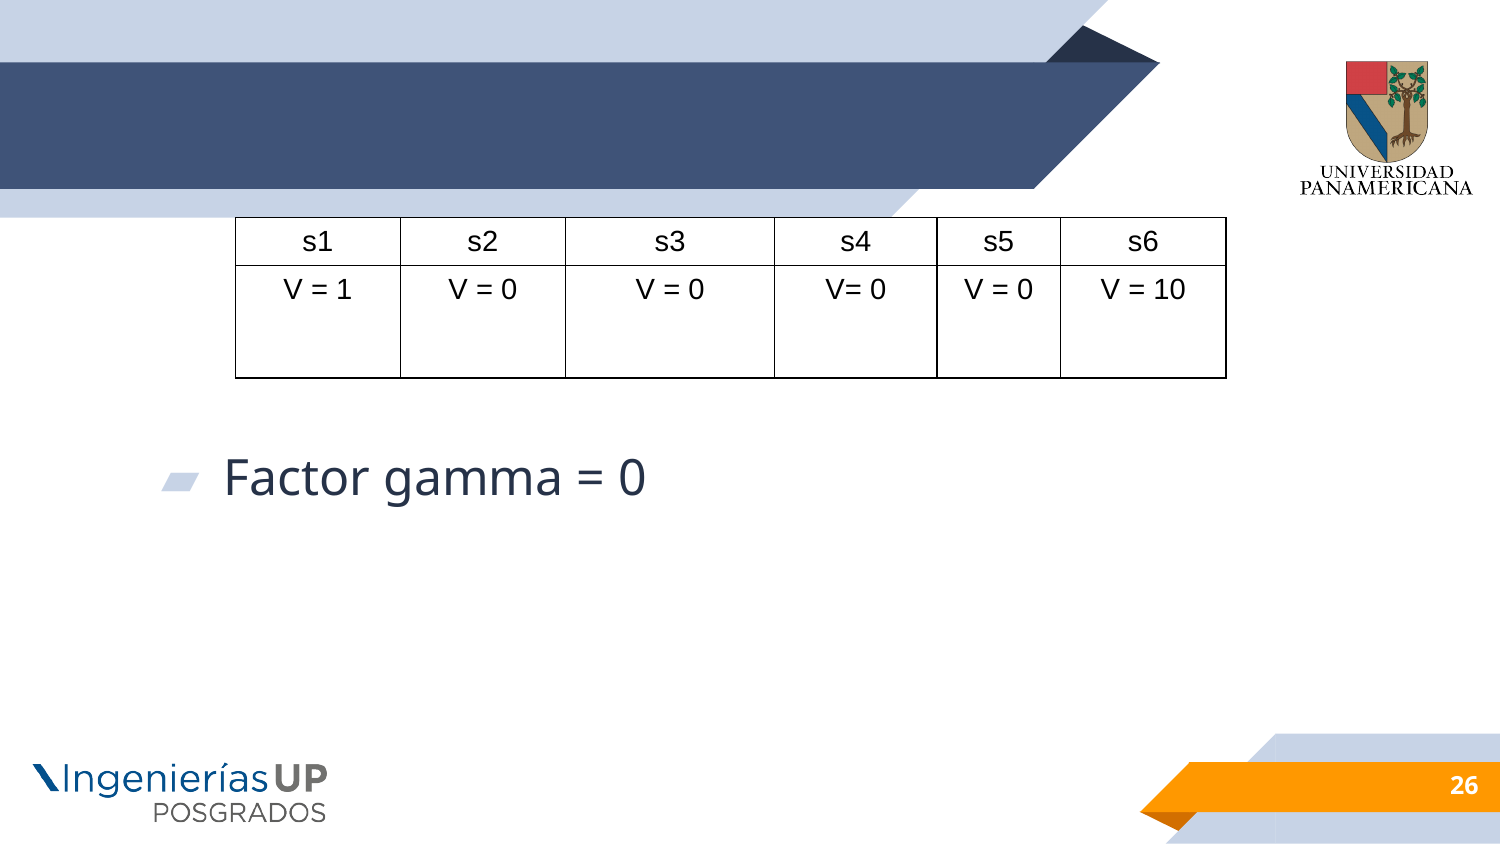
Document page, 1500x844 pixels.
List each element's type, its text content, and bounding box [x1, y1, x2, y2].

table_cell V = 0 [401, 266, 565, 377]
picture [1286, 44, 1490, 210]
table_header s1 [236, 218, 400, 265]
table_cell V = 1 [236, 266, 400, 377]
slide_number 26 [1249, 760, 1494, 813]
table_header s4 [775, 218, 936, 265]
table_cell V = 0 [566, 266, 774, 377]
list Factor gamma = 0 [133, 217, 1140, 734]
table_header s2 [401, 218, 565, 265]
table_cell V= 0 [775, 266, 936, 377]
table_cell V = 0 [938, 266, 1060, 377]
picture [15, 737, 344, 844]
table_header s6 [1061, 218, 1225, 265]
table_header s5 [938, 218, 1060, 265]
table_cell V = 10 [1061, 266, 1225, 377]
table_header s3 [566, 218, 774, 265]
